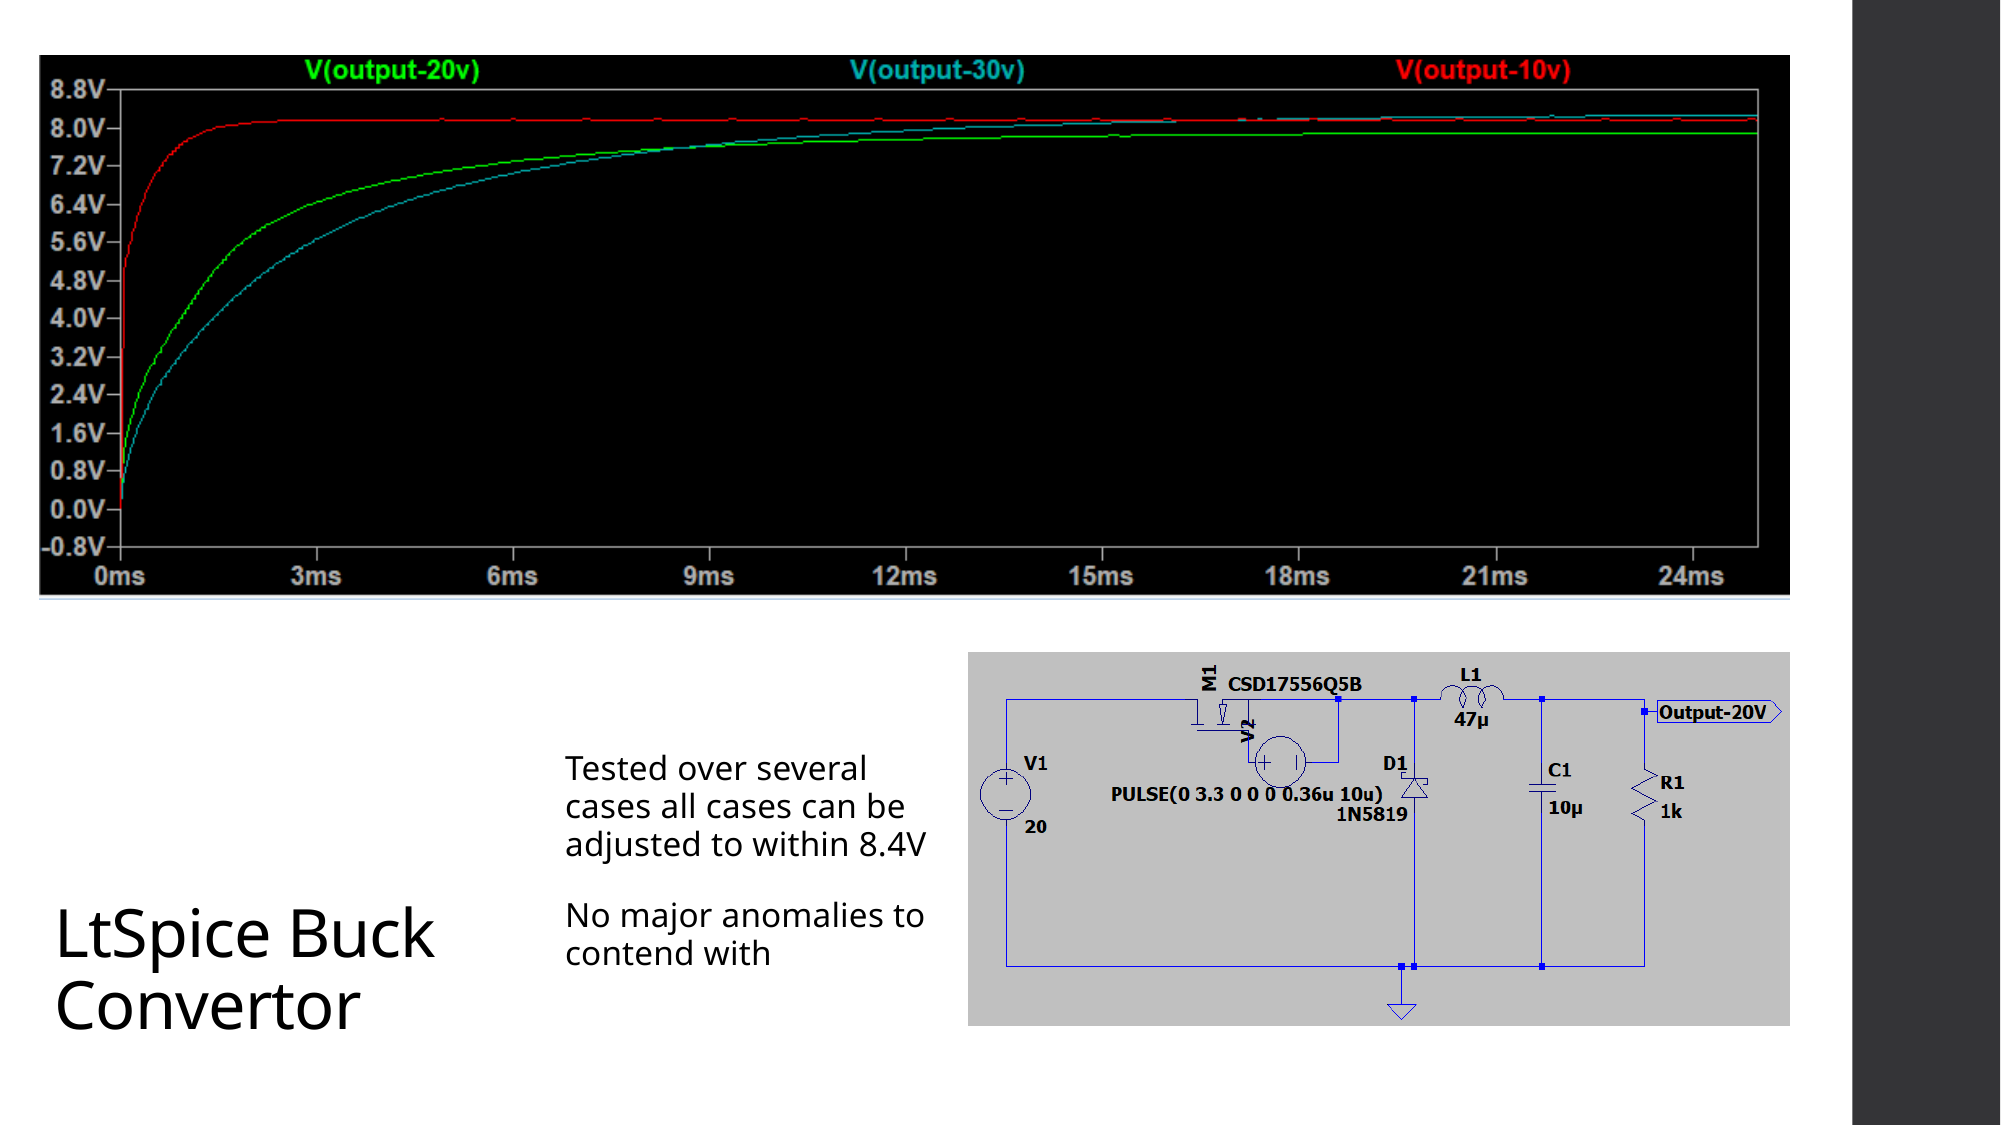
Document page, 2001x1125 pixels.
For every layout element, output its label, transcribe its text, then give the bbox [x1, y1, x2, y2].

list Tested over several cases all cases can be adjusted to within 8.4V No major anomalies to contend with [550, 652, 947, 1072]
picture [968, 652, 1790, 1026]
picture [39, 54, 1790, 601]
text_box LtSpice Buck Convertor [39, 839, 698, 1104]
